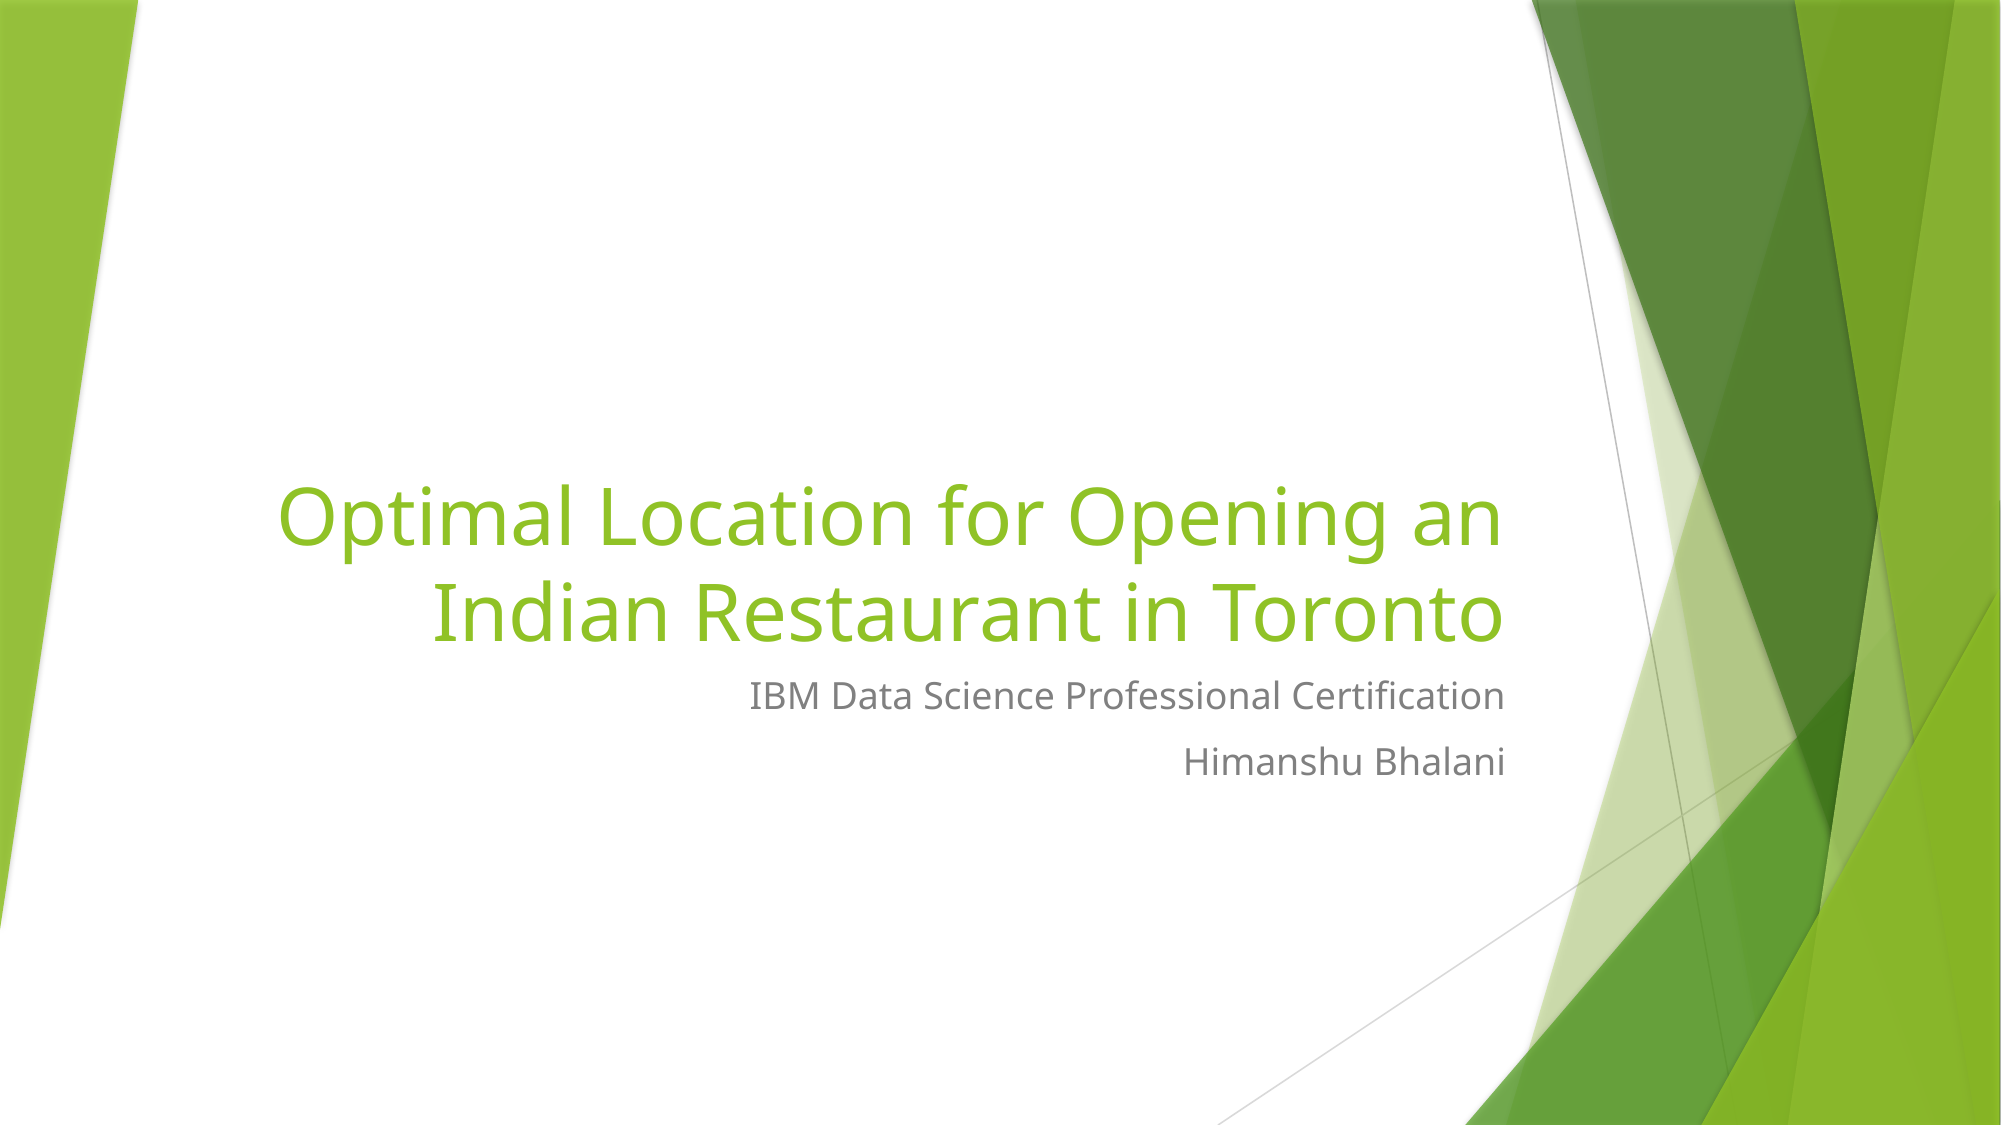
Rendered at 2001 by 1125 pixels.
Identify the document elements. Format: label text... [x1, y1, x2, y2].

subtitle IBM Data Science Professional Certification Himanshu Bhalani [247, 664, 1522, 845]
title Optimal Location for Opening an Indian Restaurant in Toronto [247, 394, 1522, 664]
